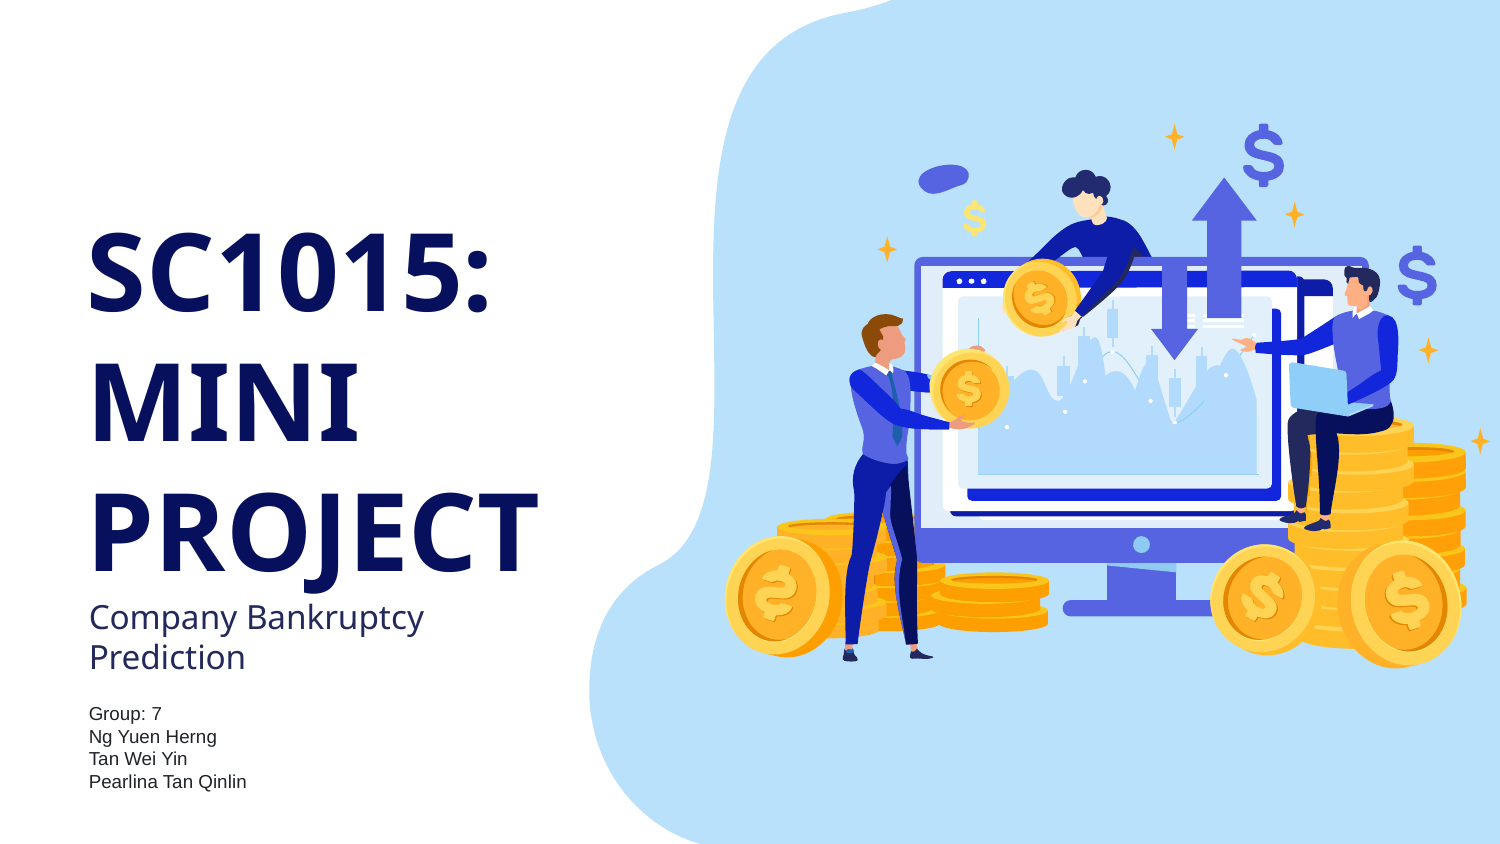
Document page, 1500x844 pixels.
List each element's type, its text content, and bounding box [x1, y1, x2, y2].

title SC1015: MINI PROJECT [71, 117, 830, 679]
subtitle Company Bankruptcy Prediction [73, 581, 488, 686]
text_box [1472, 427, 1491, 455]
text_box Group: 7 Ng Yuen Herng Tan Wei Yin Pearlina Tan Qinlin [73, 686, 731, 807]
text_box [718, 123, 1468, 669]
